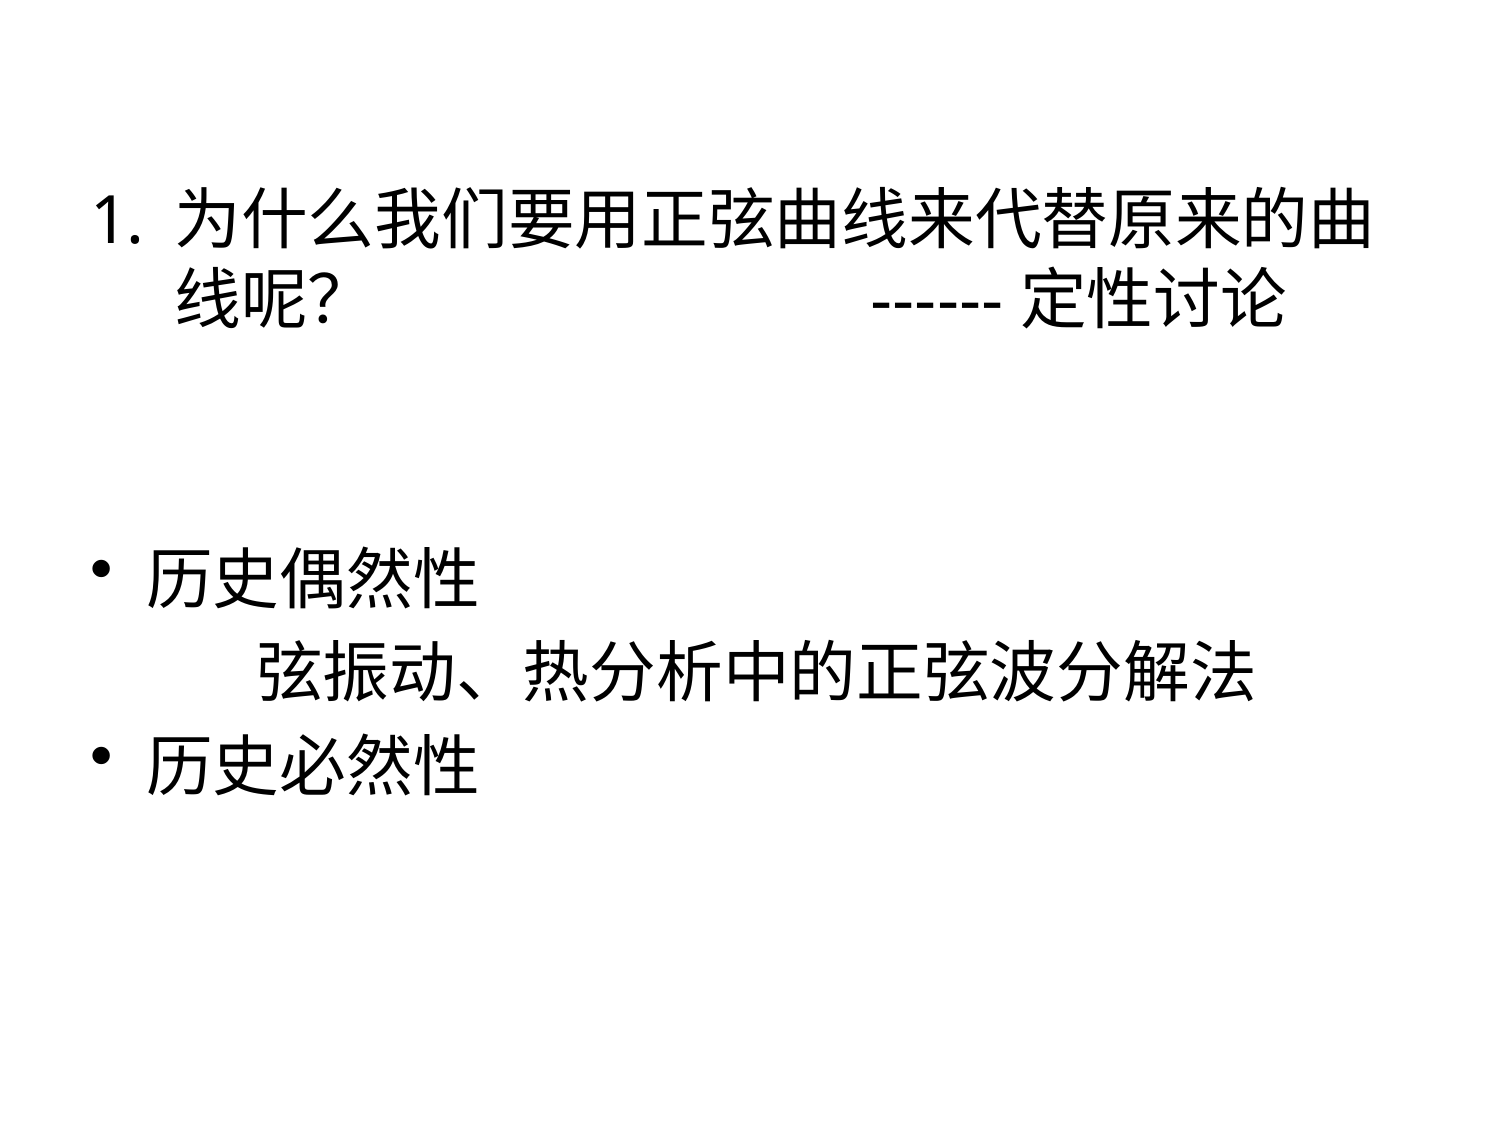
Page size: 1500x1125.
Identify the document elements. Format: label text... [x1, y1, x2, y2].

list 为什么我们要用正弦曲线来代替原来的曲线呢？ ------定性讨论 历史偶然性 弦振动、热分析中的正弦波分解法 历史必然性 [75, 169, 1425, 1125]
